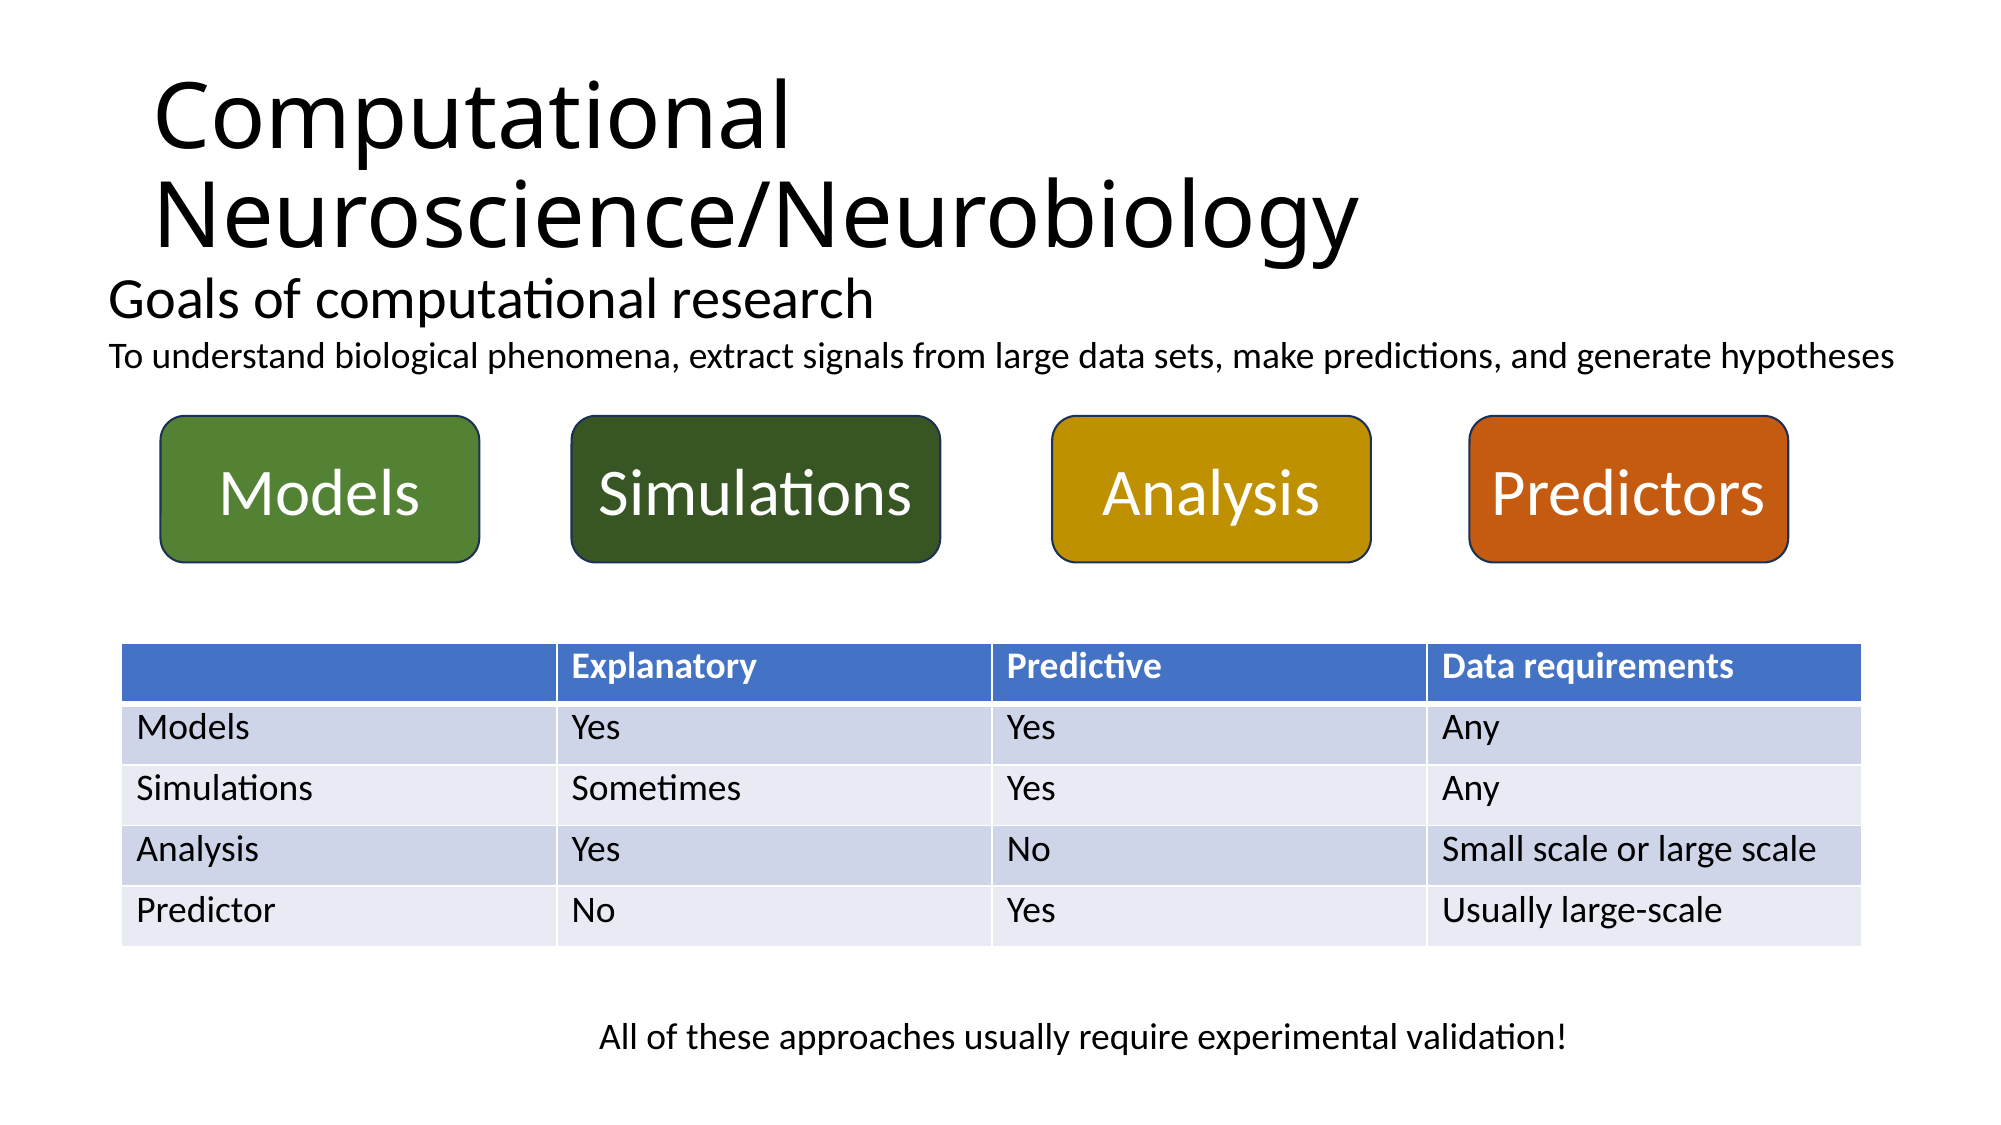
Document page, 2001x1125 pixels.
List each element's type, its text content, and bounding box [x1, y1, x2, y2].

table_header Data requirements [1428, 644, 1861, 701]
text_box Simulations [570, 414, 942, 564]
table_cell Any [1428, 766, 1861, 825]
table_cell Models [122, 707, 556, 764]
text_box All of these approaches usually require experimental validation! [584, 1004, 1606, 1065]
table_cell Analysis [122, 826, 556, 885]
table_cell Small scale or large scale [1428, 826, 1861, 885]
table_cell Yes [558, 826, 991, 885]
text_box Predictors [1468, 414, 1790, 564]
table_cell Yes [993, 707, 1426, 764]
table_cell Any [1428, 707, 1861, 764]
text_box Analysis [1051, 414, 1372, 564]
table_cell Yes [993, 766, 1426, 825]
text_box Goals of computational research To understand biological phenomena, extract signals from large data sets, make predictions, and generate hypotheses [93, 253, 1938, 383]
table_header Explanatory [558, 644, 991, 701]
title Computational Neuroscience/Neurobiology [137, 59, 1863, 253]
table_header Predictive [993, 644, 1426, 701]
text_box Models [159, 414, 481, 564]
table_cell Usually large-scale [1428, 887, 1861, 946]
table_cell No [558, 887, 991, 946]
table_header [122, 644, 556, 701]
table_cell Yes [558, 707, 991, 764]
table_cell Sometimes [558, 766, 991, 825]
table_cell Yes [993, 887, 1426, 946]
table_cell Predictor [122, 887, 556, 946]
table_cell No [993, 826, 1426, 885]
table_cell Simulations [122, 766, 556, 825]
